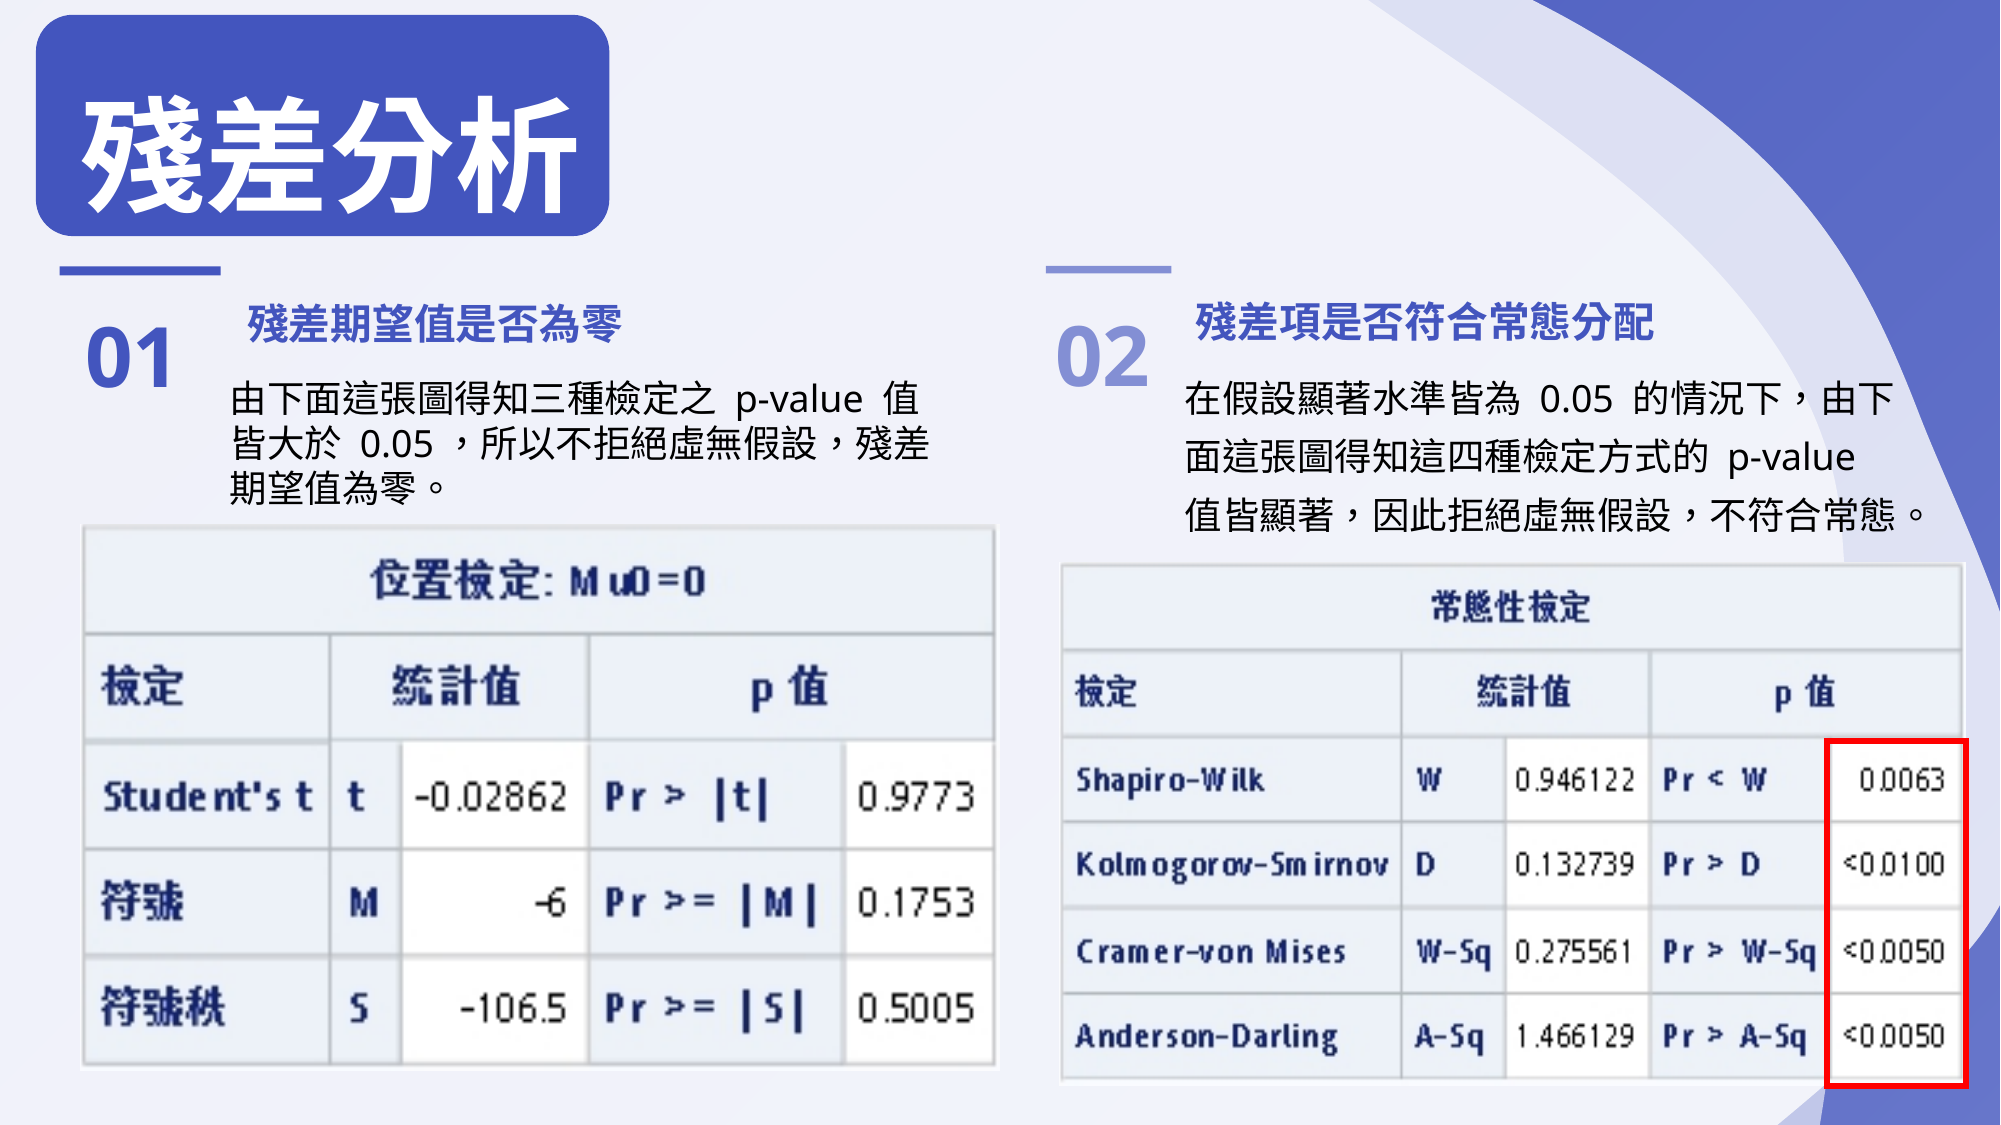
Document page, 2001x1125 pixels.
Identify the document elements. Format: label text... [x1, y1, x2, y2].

text_box 殘差項是否符合常態分配 [1181, 273, 1671, 354]
text_box [1166, 265, 1173, 274]
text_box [1059, 562, 1966, 1086]
text_box 02 [1040, 265, 1166, 411]
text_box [35, 14, 610, 238]
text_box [46, 266, 965, 520]
text_box 在假設顯著水準皆為 0.05 的情況下，由下面這張圖得知這四種檢定方式的 p-value 值皆顯著，因此拒絕虛無假設，不符合常態。 [1169, 354, 1920, 545]
picture [80, 524, 1000, 1071]
